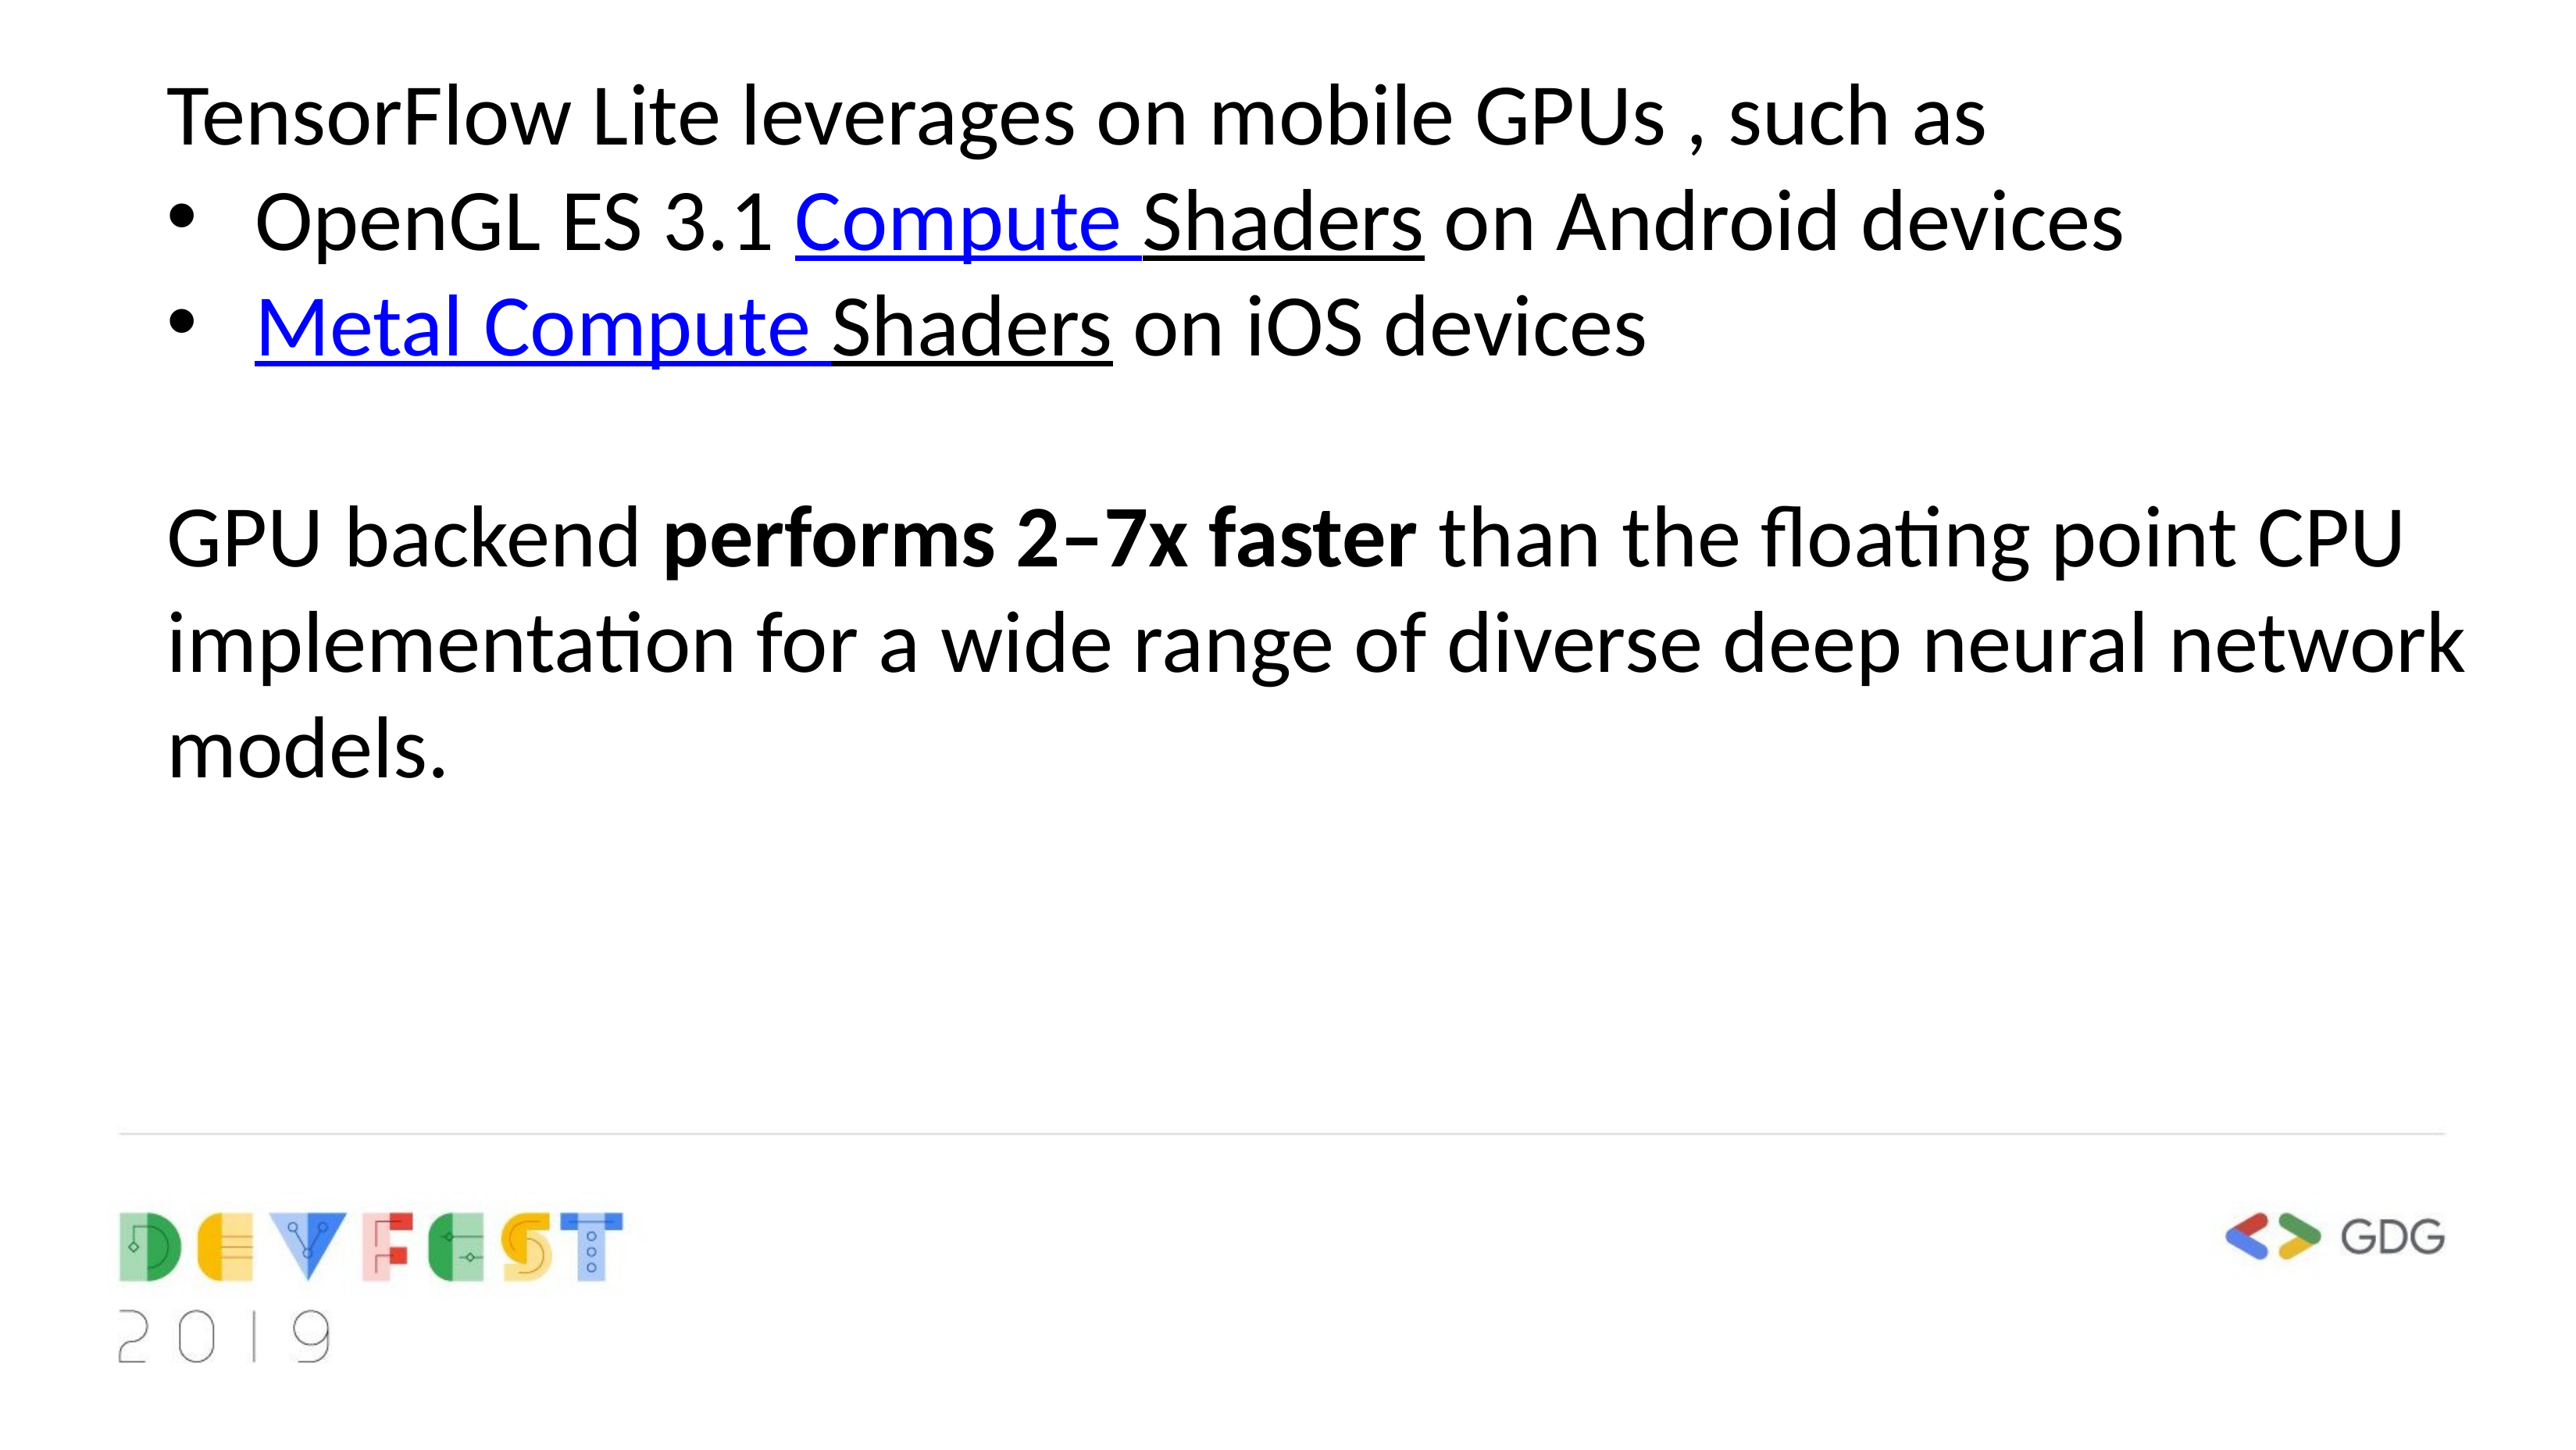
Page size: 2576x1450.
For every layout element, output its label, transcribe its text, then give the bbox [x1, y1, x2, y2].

text_box [107, 1127, 2447, 1364]
text_box TensorFlow Lite leverages on mobile GPUs , such as OpenGL ES 3.1 Compute Shaders on Android devices Metal Compute Shaders on iOS devices GPU backend performs 2–7x faster than the floating point CPU implementation for a wide range of diverse deep neural network models. [155, 51, 2538, 1012]
